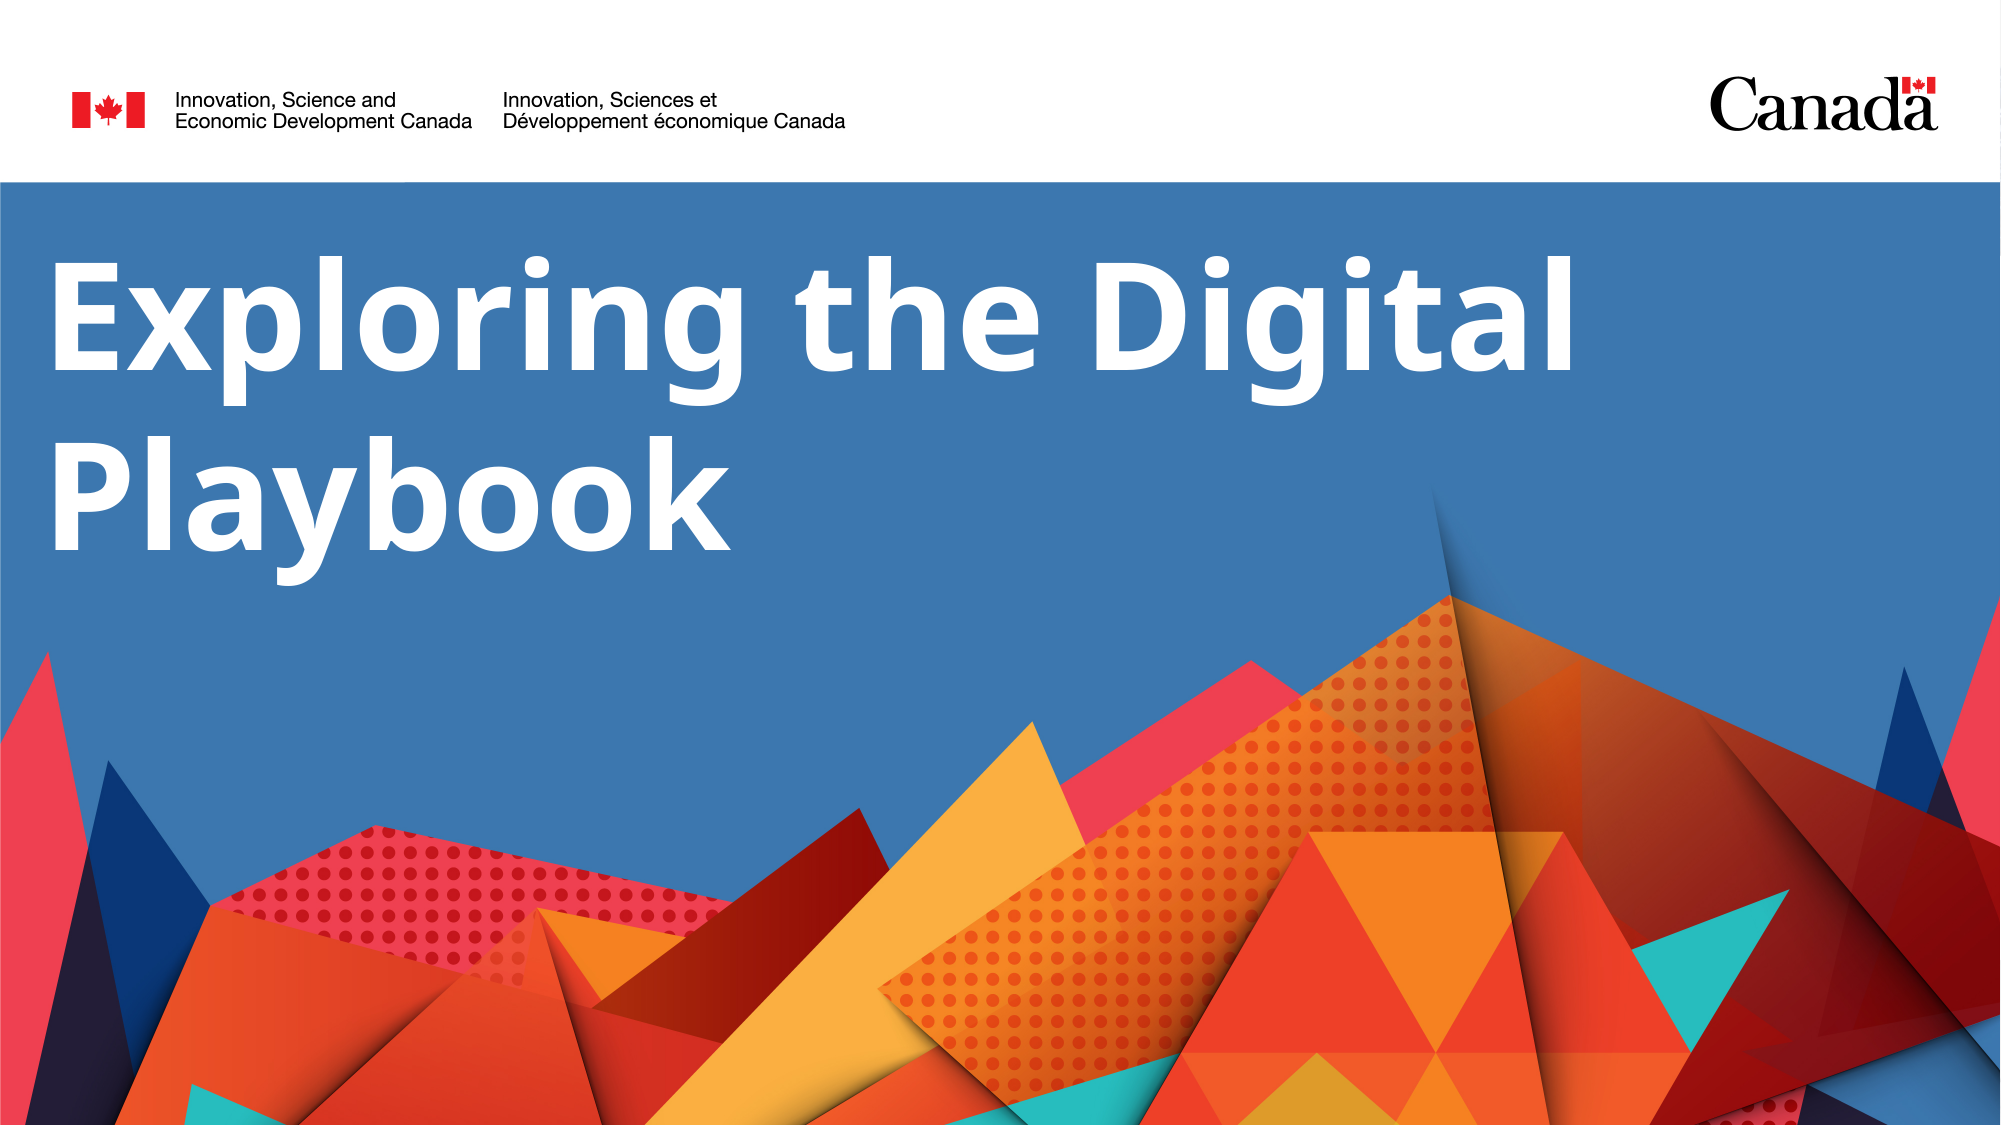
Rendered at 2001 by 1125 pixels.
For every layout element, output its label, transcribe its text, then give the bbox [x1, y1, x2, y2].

text_box Exploring the Digital Playbook [27, 406, 1614, 589]
picture [0, 0, 2001, 1125]
